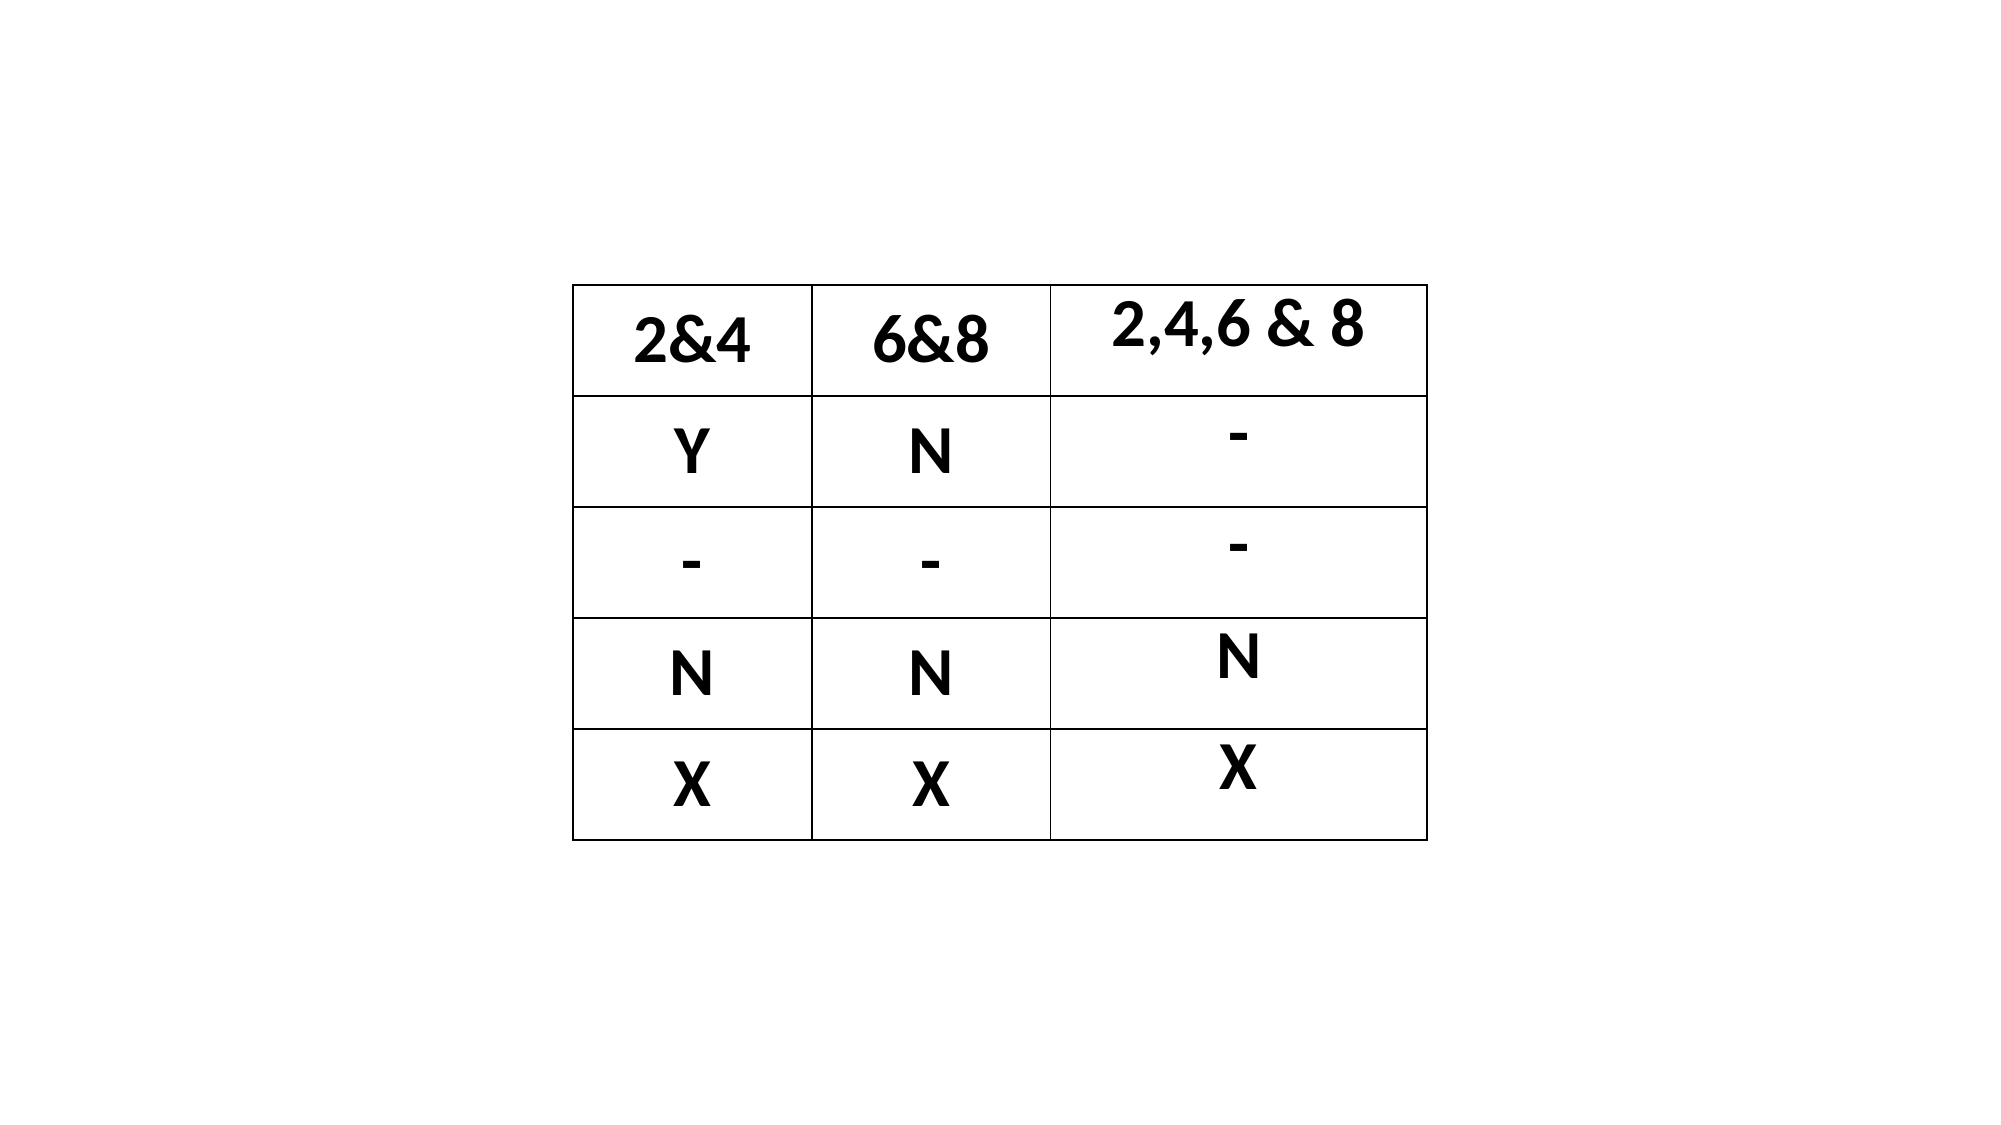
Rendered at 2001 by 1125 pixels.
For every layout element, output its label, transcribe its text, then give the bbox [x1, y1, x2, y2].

table_header 2,4,6 & 8 [1051, 286, 1426, 395]
table_cell Y [574, 397, 811, 506]
table_cell N [574, 619, 811, 728]
table_cell - [1051, 397, 1426, 506]
table_cell N [813, 397, 1050, 506]
table_cell - [813, 508, 1050, 617]
table_cell - [574, 508, 811, 617]
table_cell X [574, 730, 811, 839]
table_cell N [1051, 619, 1426, 728]
table_header 2&4 [574, 286, 811, 395]
table_cell - [1051, 508, 1426, 617]
table_cell X [1051, 730, 1426, 839]
table_cell N [813, 619, 1050, 728]
table_header 6&8 [813, 286, 1050, 395]
table_cell X [813, 730, 1050, 839]
